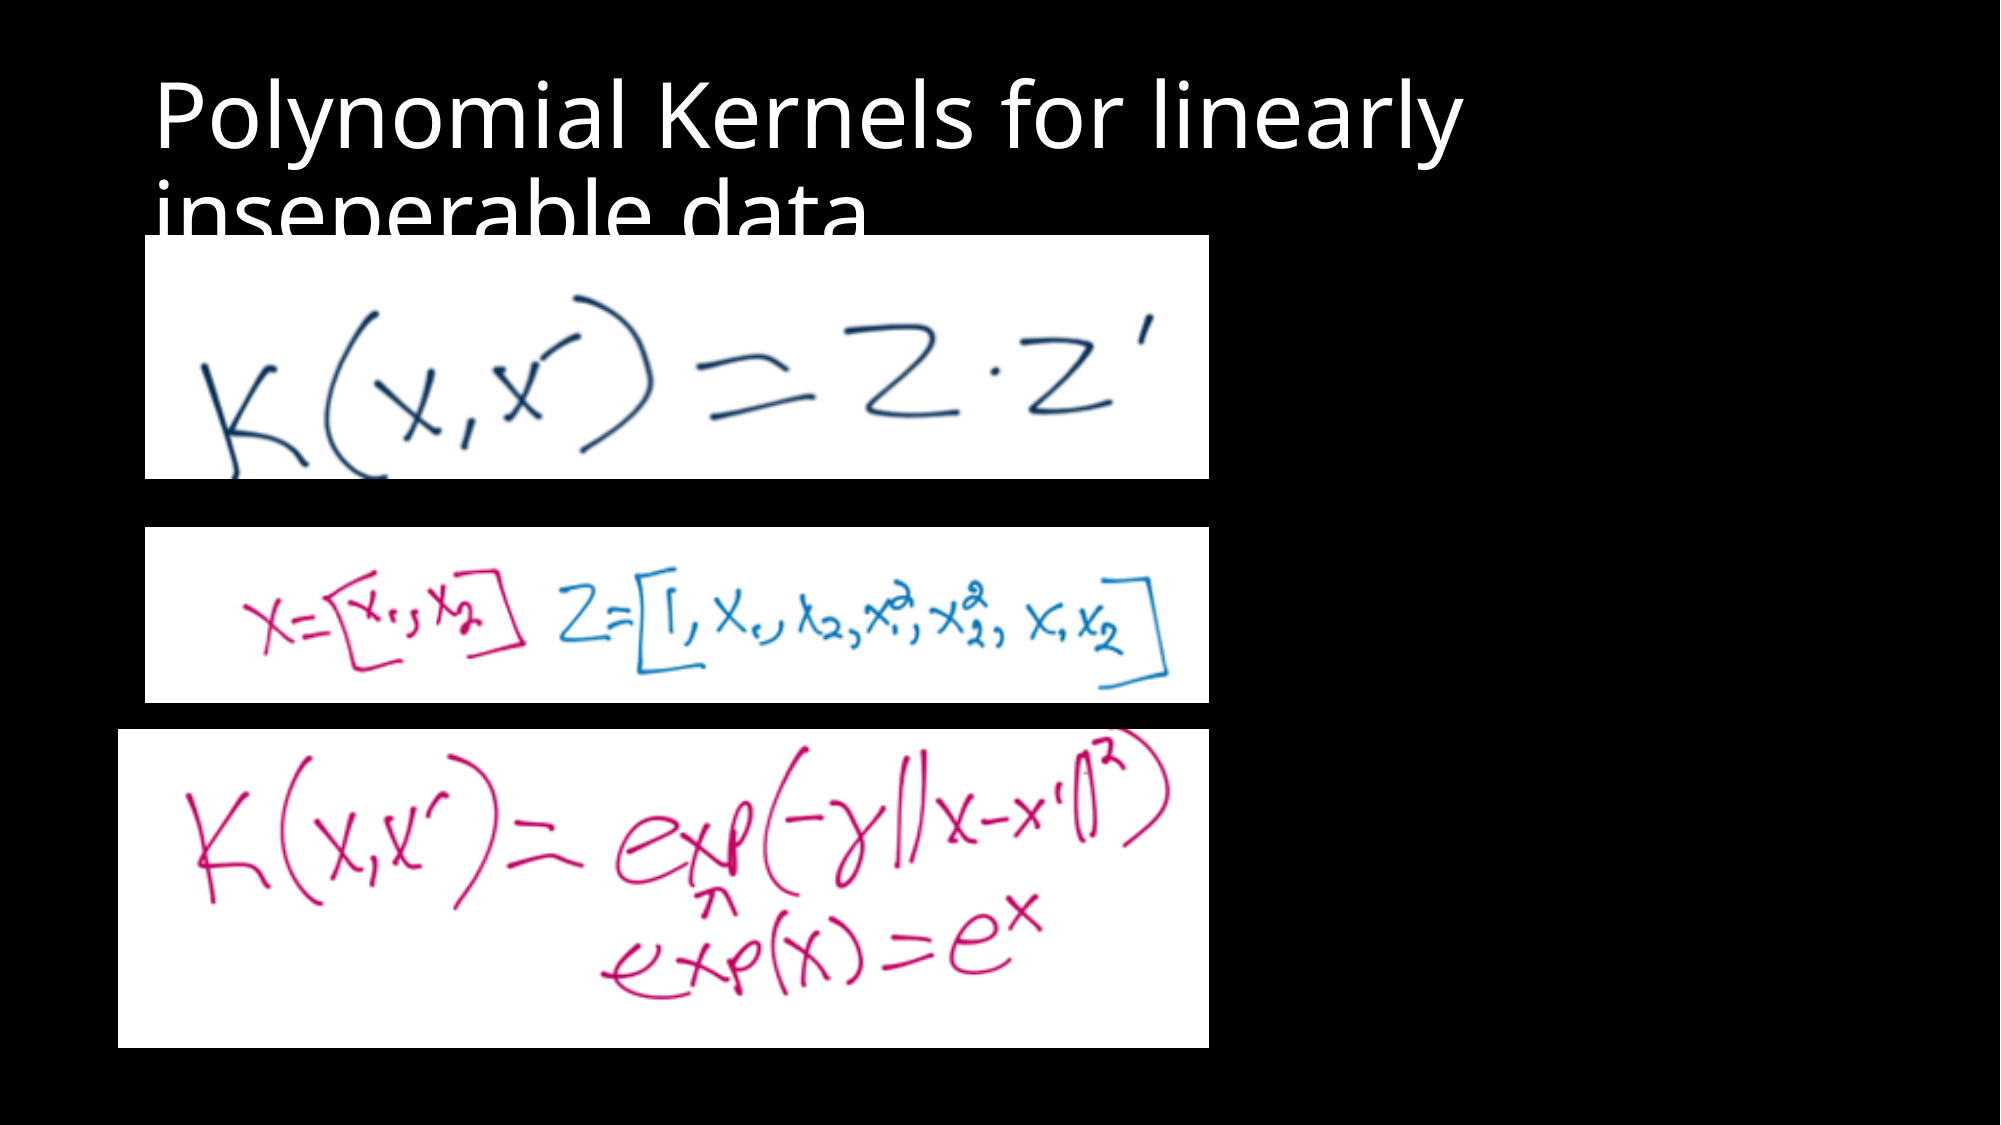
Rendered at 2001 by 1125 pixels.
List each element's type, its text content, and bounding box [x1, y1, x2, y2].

picture [145, 235, 1209, 480]
picture [118, 729, 1209, 1048]
picture [145, 527, 1209, 703]
title Polynomial Kernels for linearly inseperable data [137, 59, 1863, 278]
